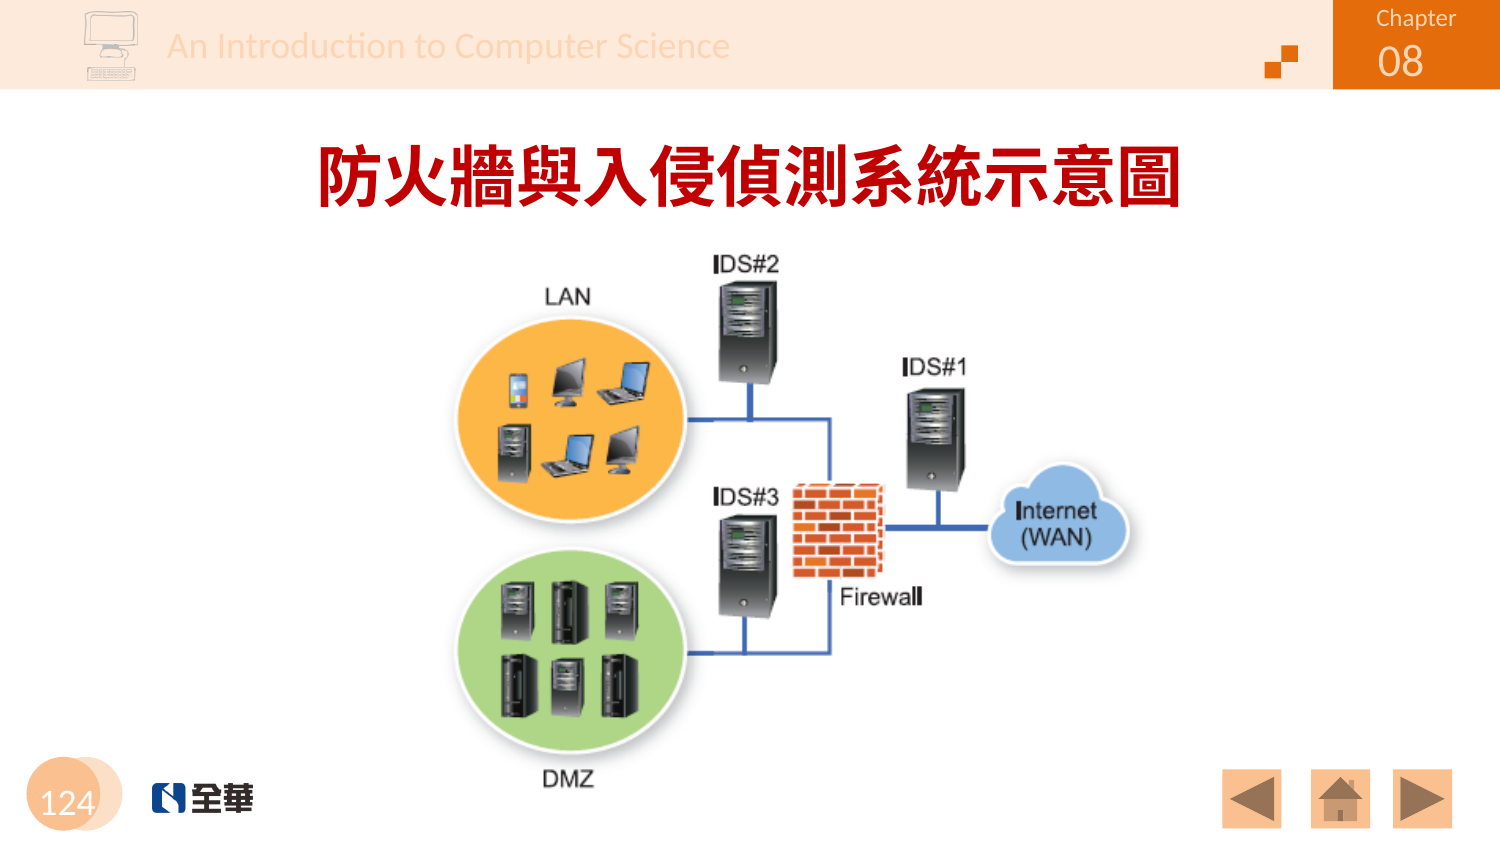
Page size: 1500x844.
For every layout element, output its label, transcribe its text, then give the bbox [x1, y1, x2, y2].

title 防火牆與入侵偵測系統示意圖 [75, 104, 1425, 245]
picture [410, 241, 1149, 798]
picture [84, 11, 138, 81]
picture [152, 783, 253, 813]
